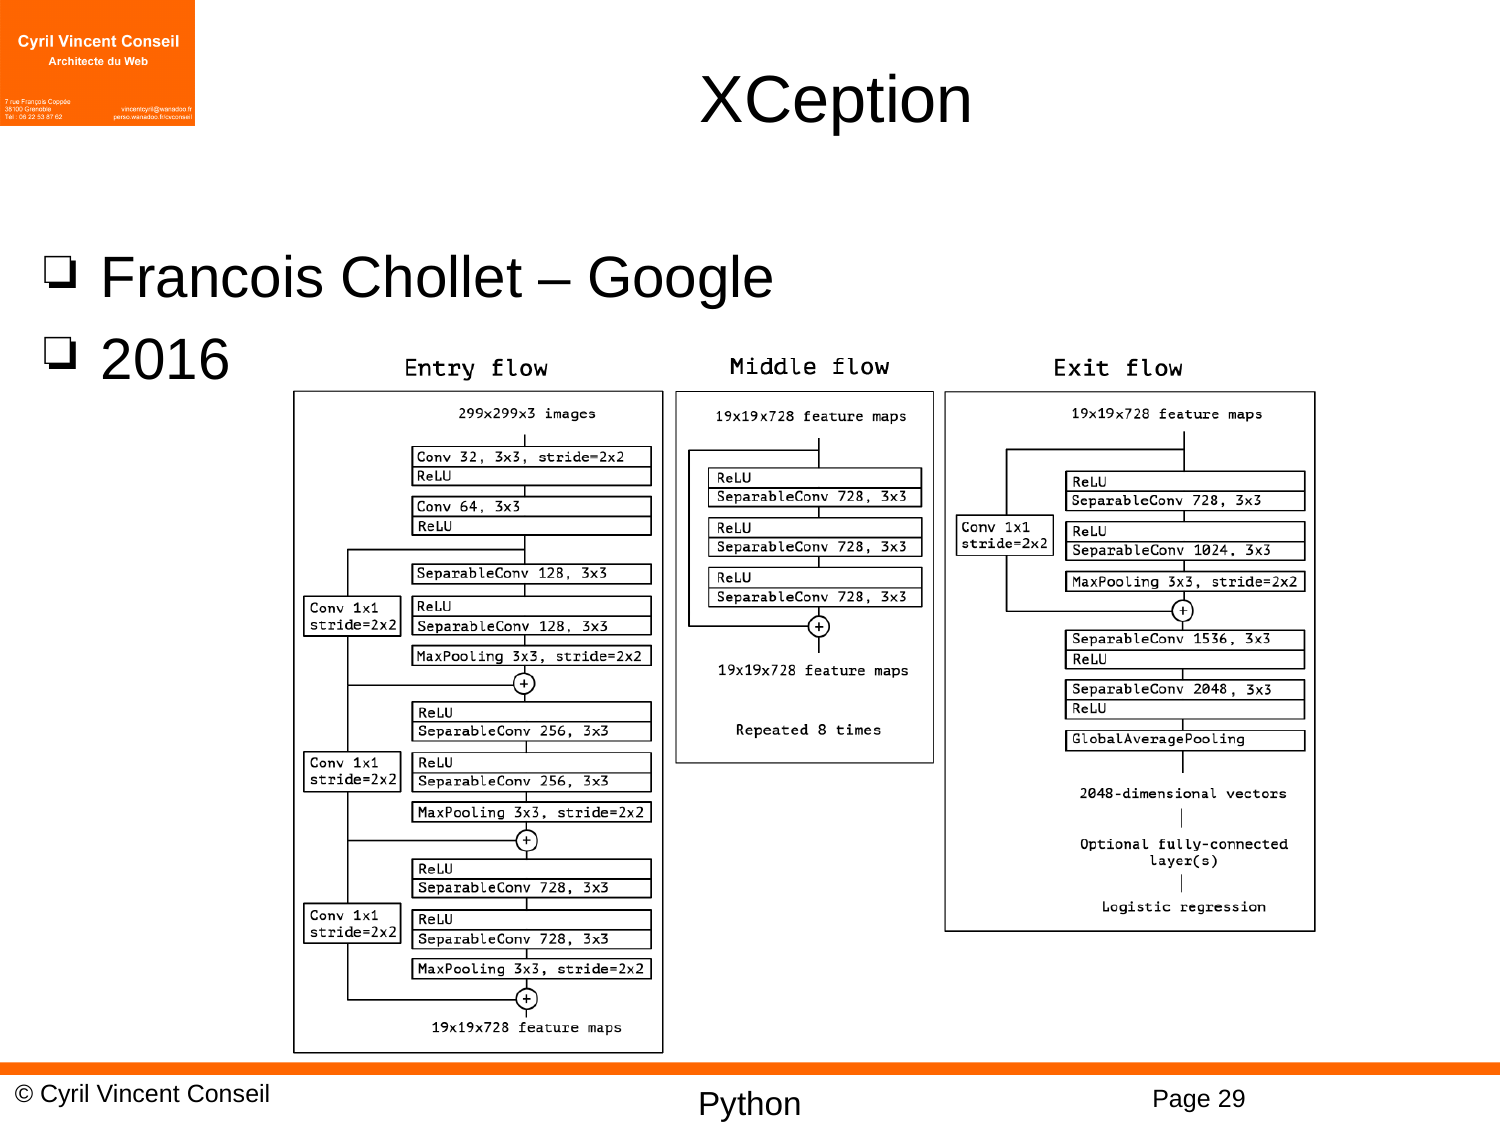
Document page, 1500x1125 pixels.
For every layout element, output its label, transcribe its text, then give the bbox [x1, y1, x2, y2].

list Francois Chollet – Google 2016 [29, 231, 1468, 1059]
picture [288, 348, 1322, 1058]
picture [0, 0, 195, 126]
title XCeption [194, 2, 1480, 190]
